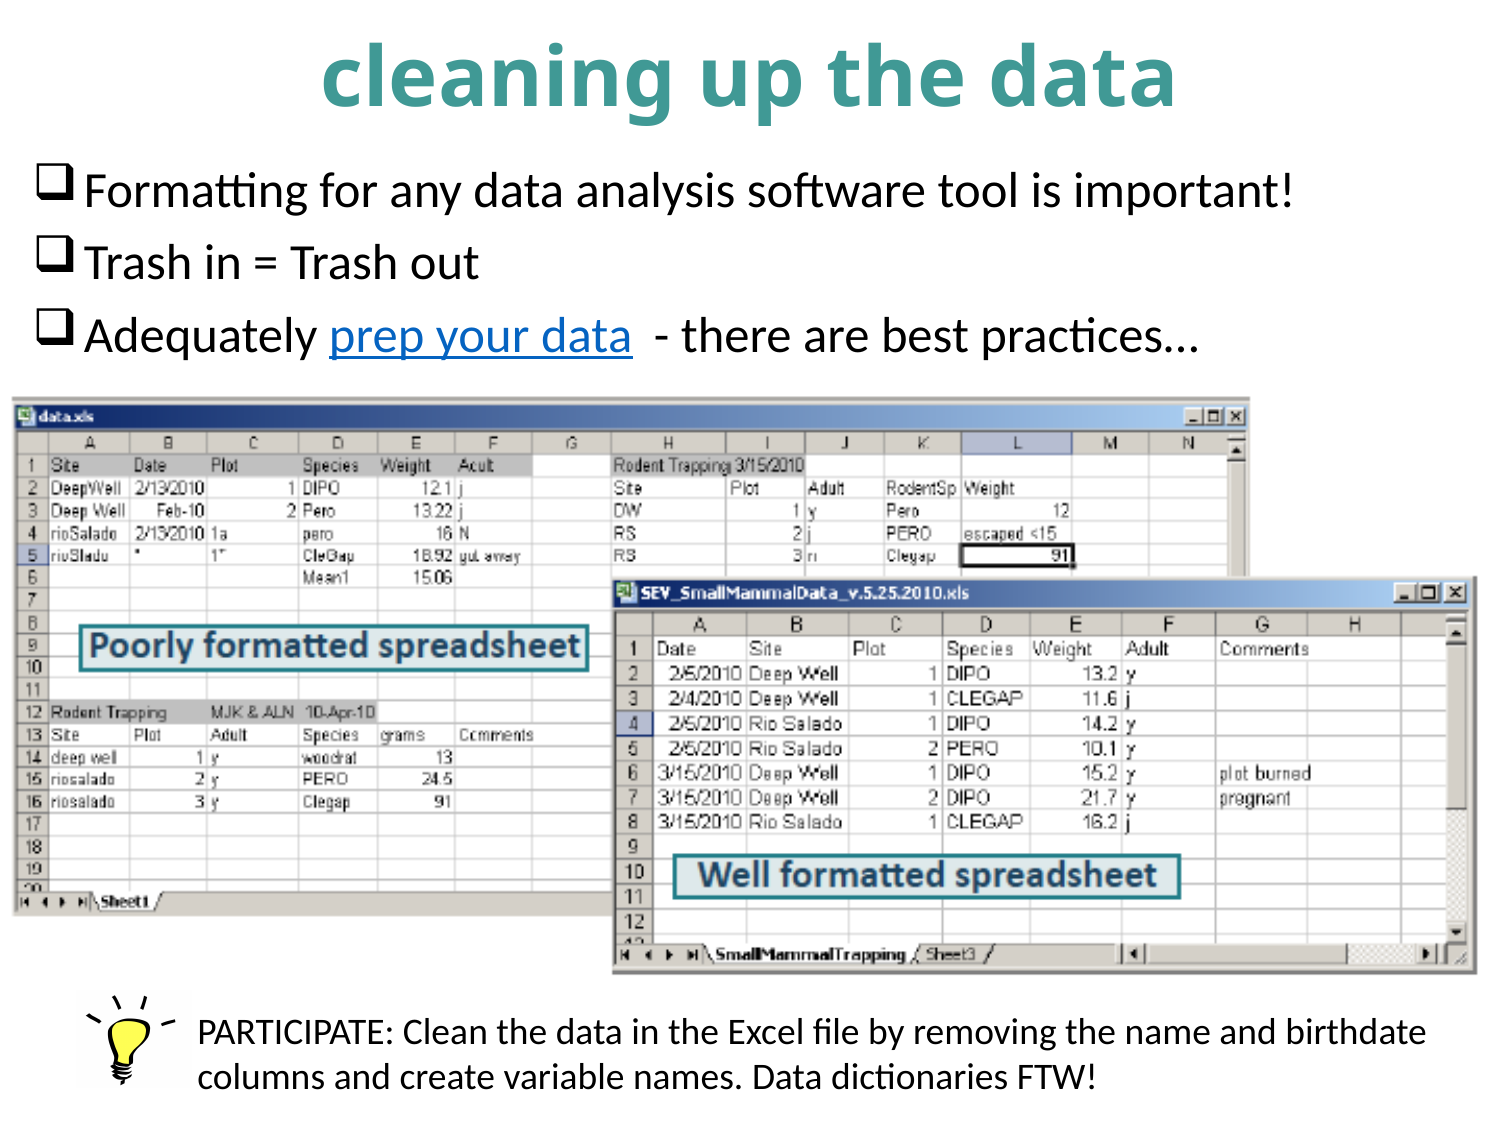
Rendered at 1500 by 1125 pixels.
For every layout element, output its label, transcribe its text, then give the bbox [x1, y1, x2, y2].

title cleaning up the data [0, 26, 1500, 132]
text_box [0, 391, 1486, 996]
list Formatting for any data analysis software tool is important! Trash in = Trash out Adequately prep your data - there are best practices… [17, 156, 1479, 376]
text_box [76, 990, 1500, 1106]
